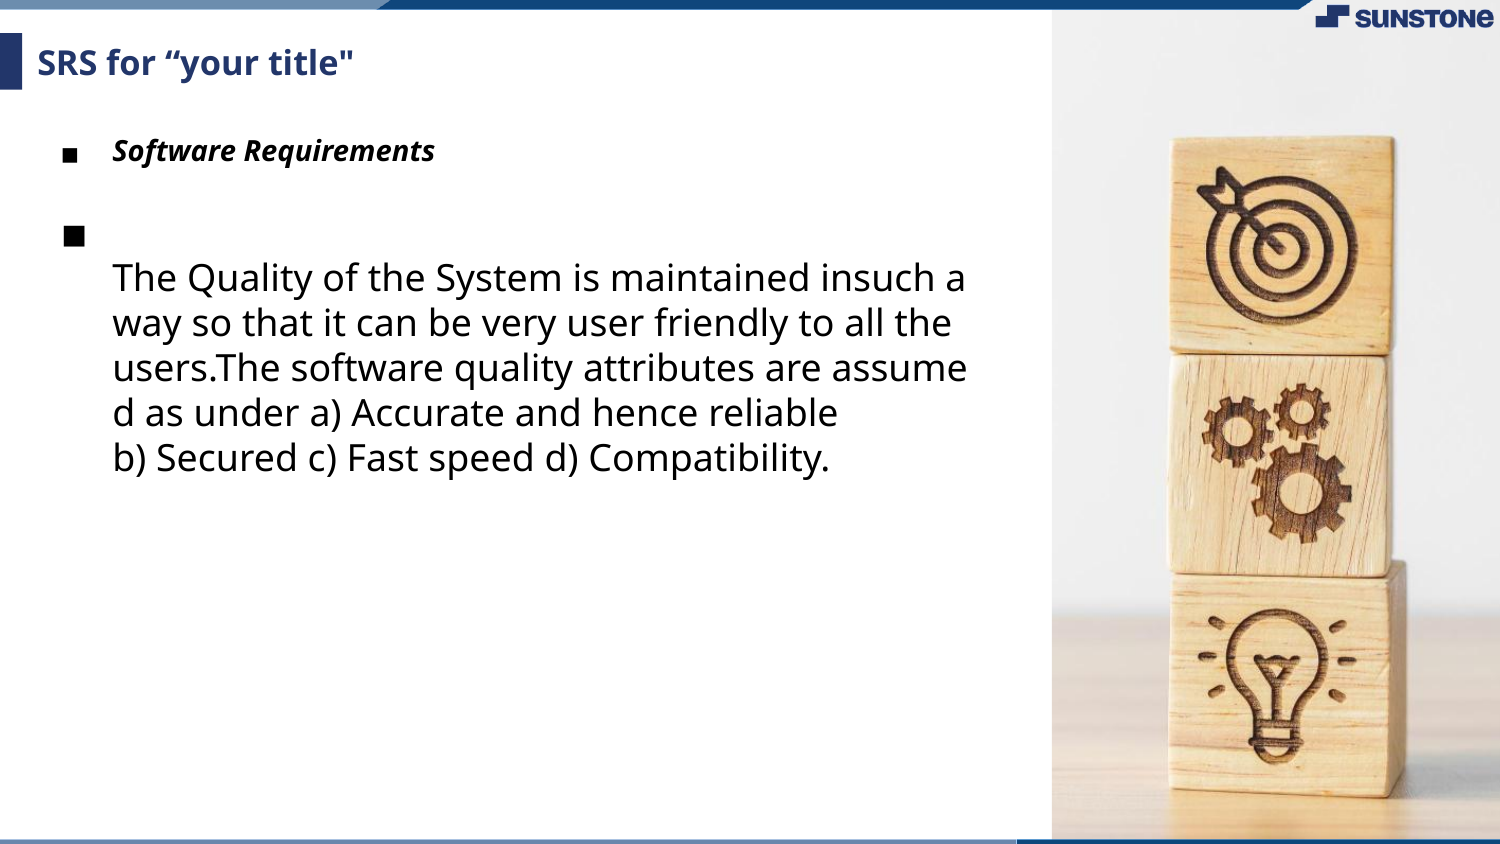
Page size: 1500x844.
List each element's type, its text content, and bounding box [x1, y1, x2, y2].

title SRS for “your title" [22, 33, 1316, 90]
picture [0, 0, 1500, 844]
list Software Requirements [22, 124, 750, 181]
list The Quality of the System is maintained insuch a way so that it can be very user friendly to all the users.The software quality attributes are assumed as under a) Accurate and hence reliable b) Secured c) Fast speed d) Compatibility. [22, 195, 996, 769]
